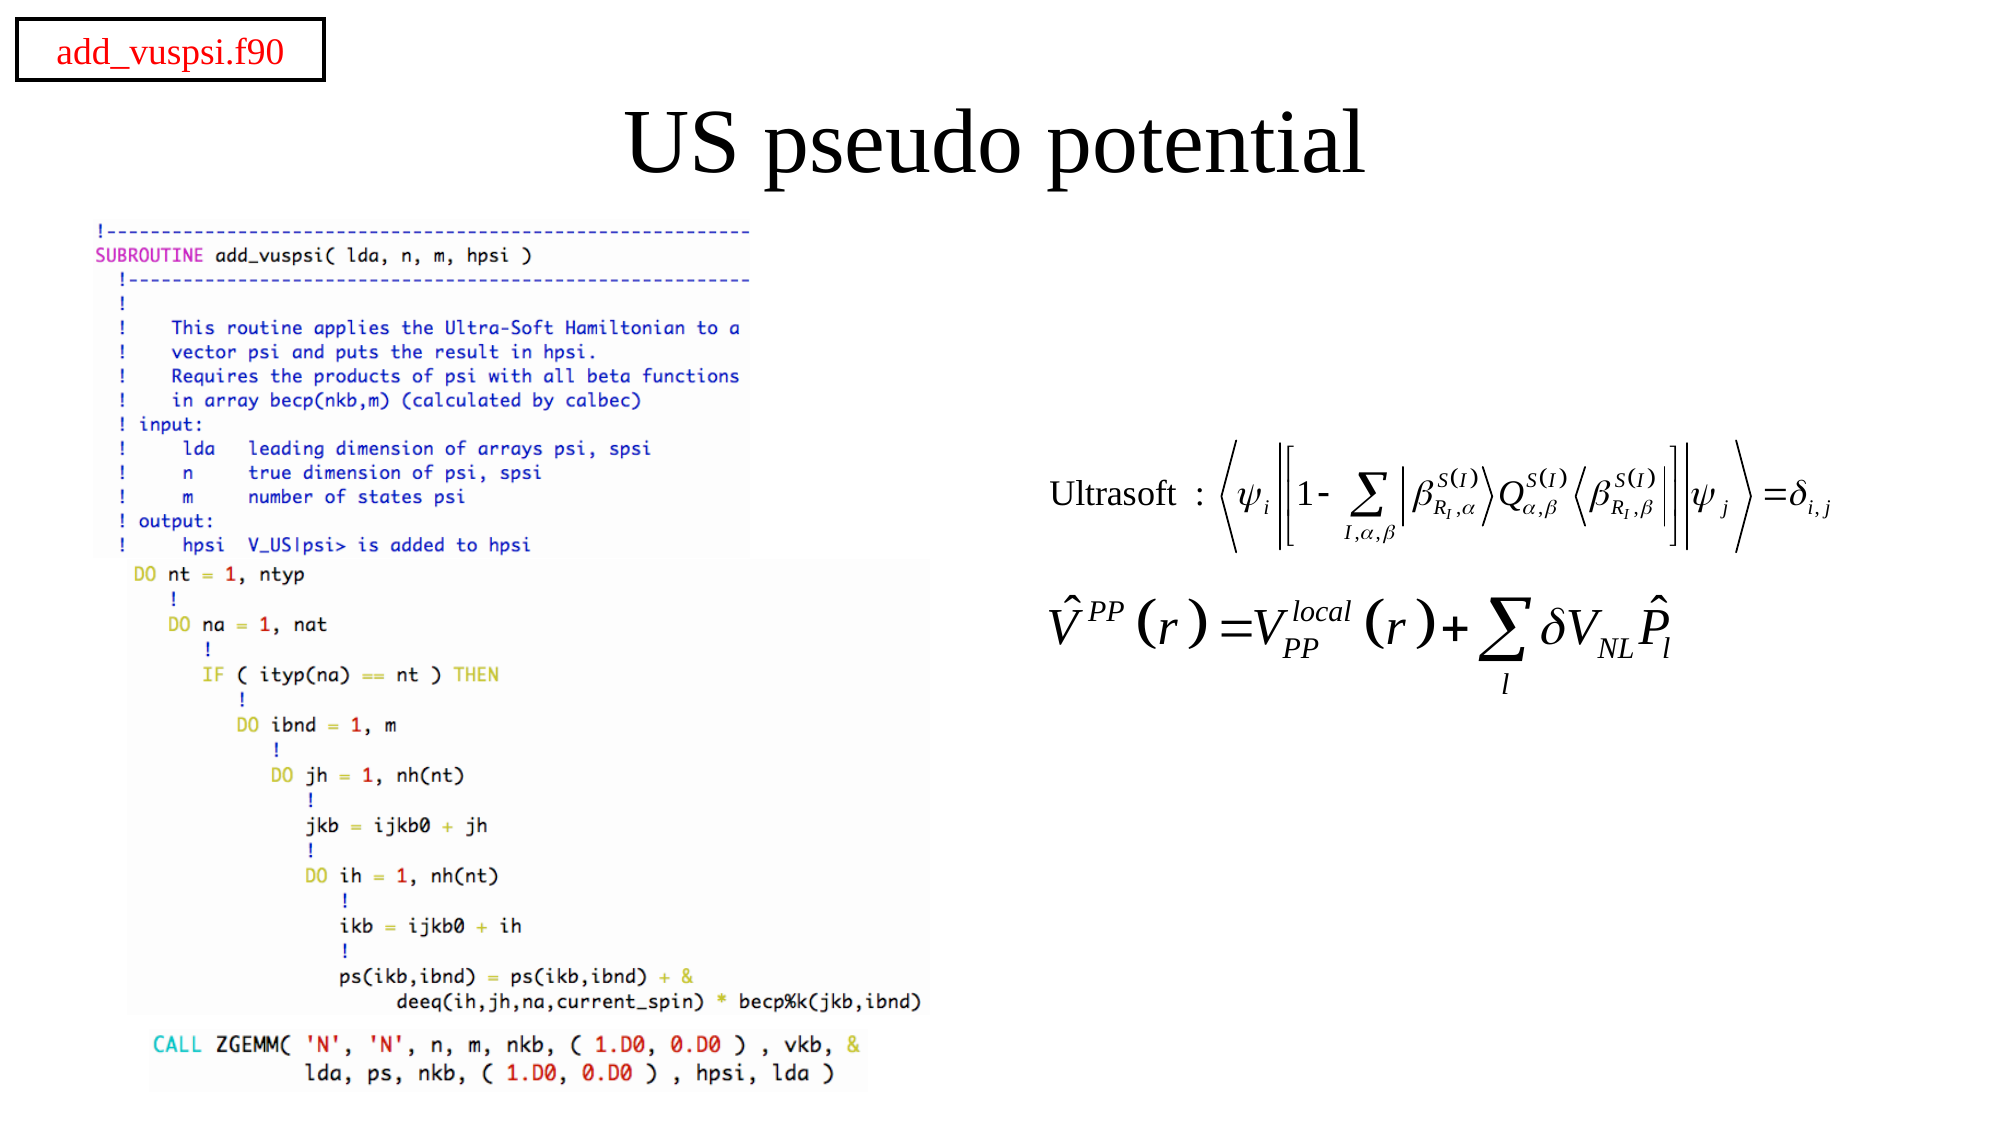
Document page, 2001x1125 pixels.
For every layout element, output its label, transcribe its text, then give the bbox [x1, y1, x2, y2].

text_box add_vuspsi.f90 [16, 18, 325, 81]
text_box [1043, 584, 1685, 706]
picture [149, 1029, 868, 1092]
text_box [1043, 433, 1840, 560]
picture [127, 559, 930, 1015]
picture [93, 219, 750, 558]
title US pseudo potential [133, 33, 1859, 252]
